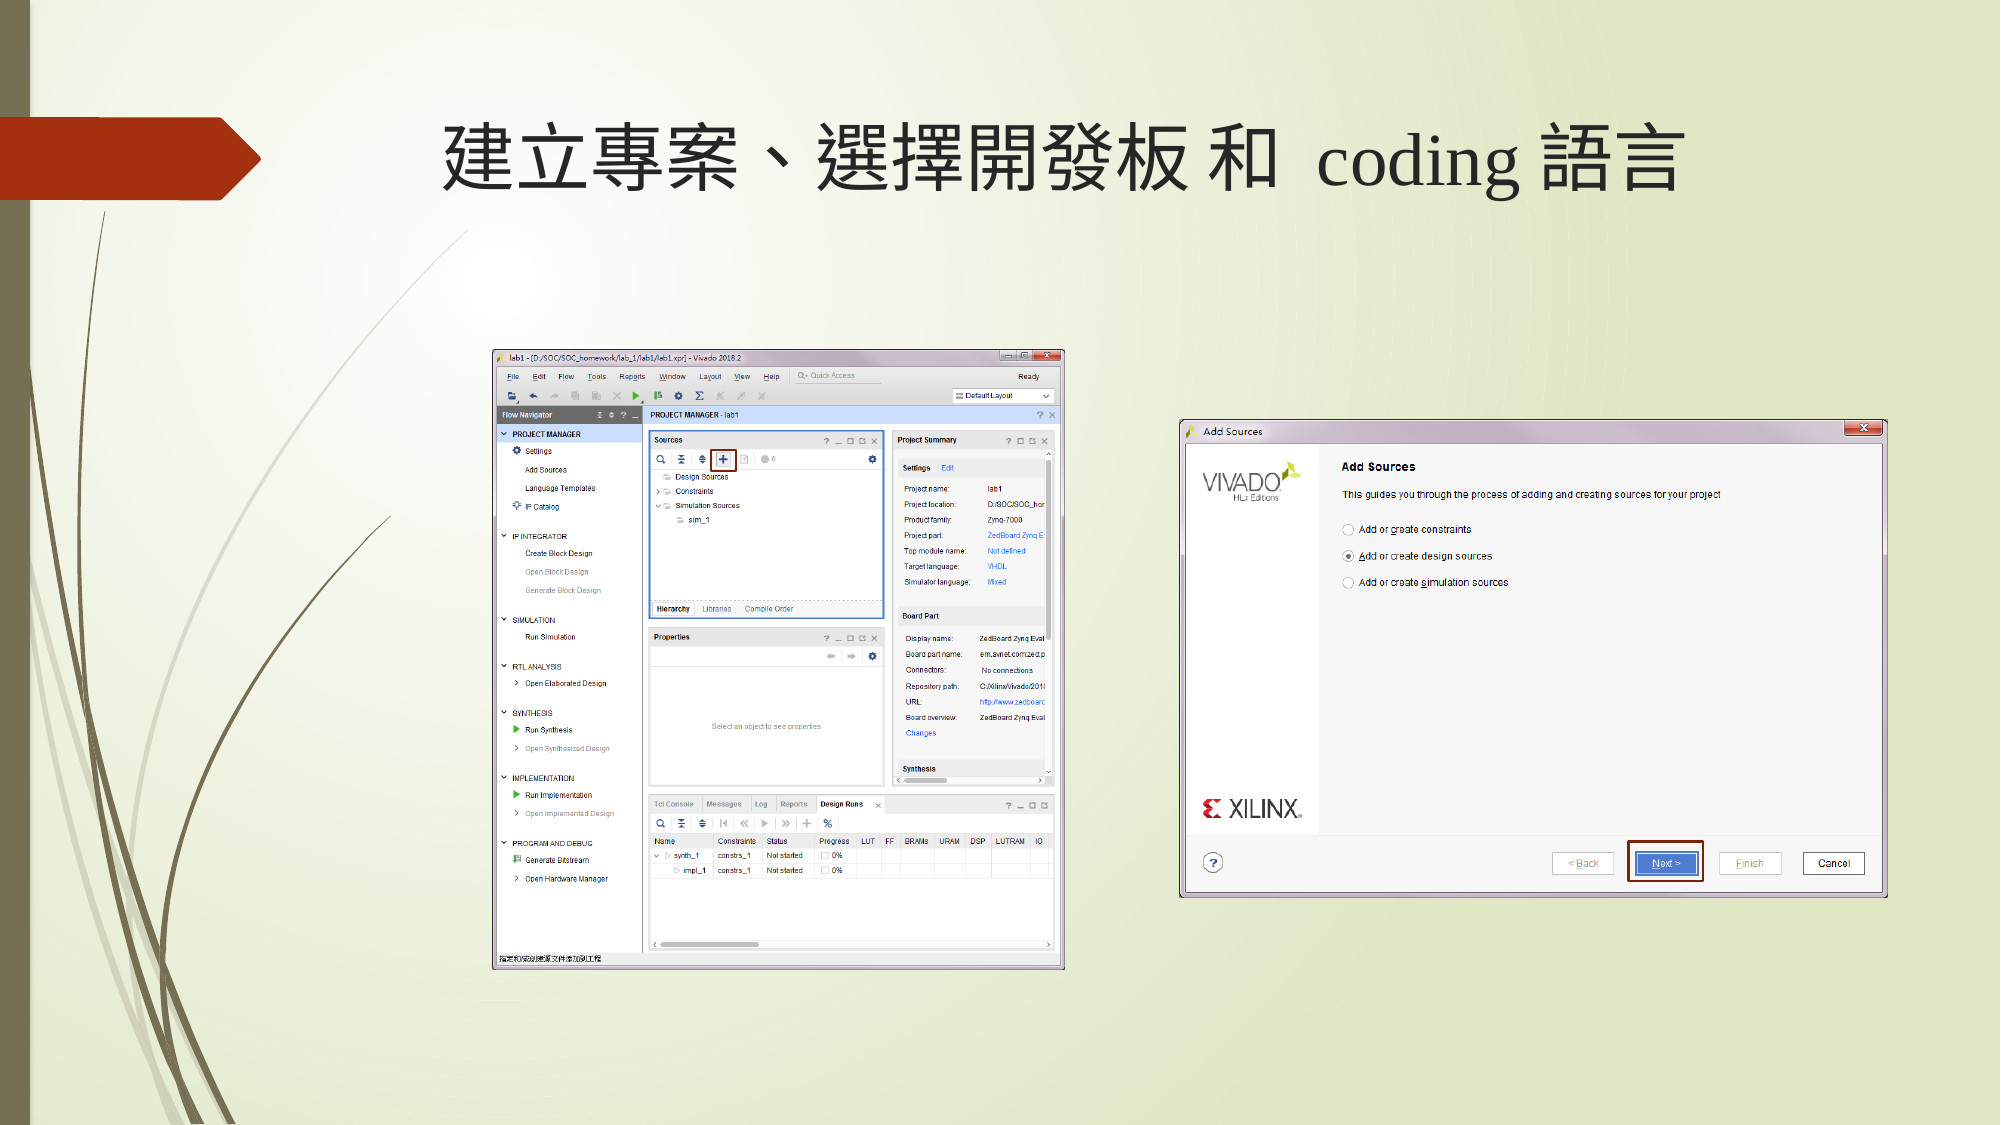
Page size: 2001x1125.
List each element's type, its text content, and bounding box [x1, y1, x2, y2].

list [1179, 419, 1888, 898]
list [492, 349, 1065, 971]
title 建立專案、選擇開發板 和 coding語言 [425, 102, 1888, 313]
